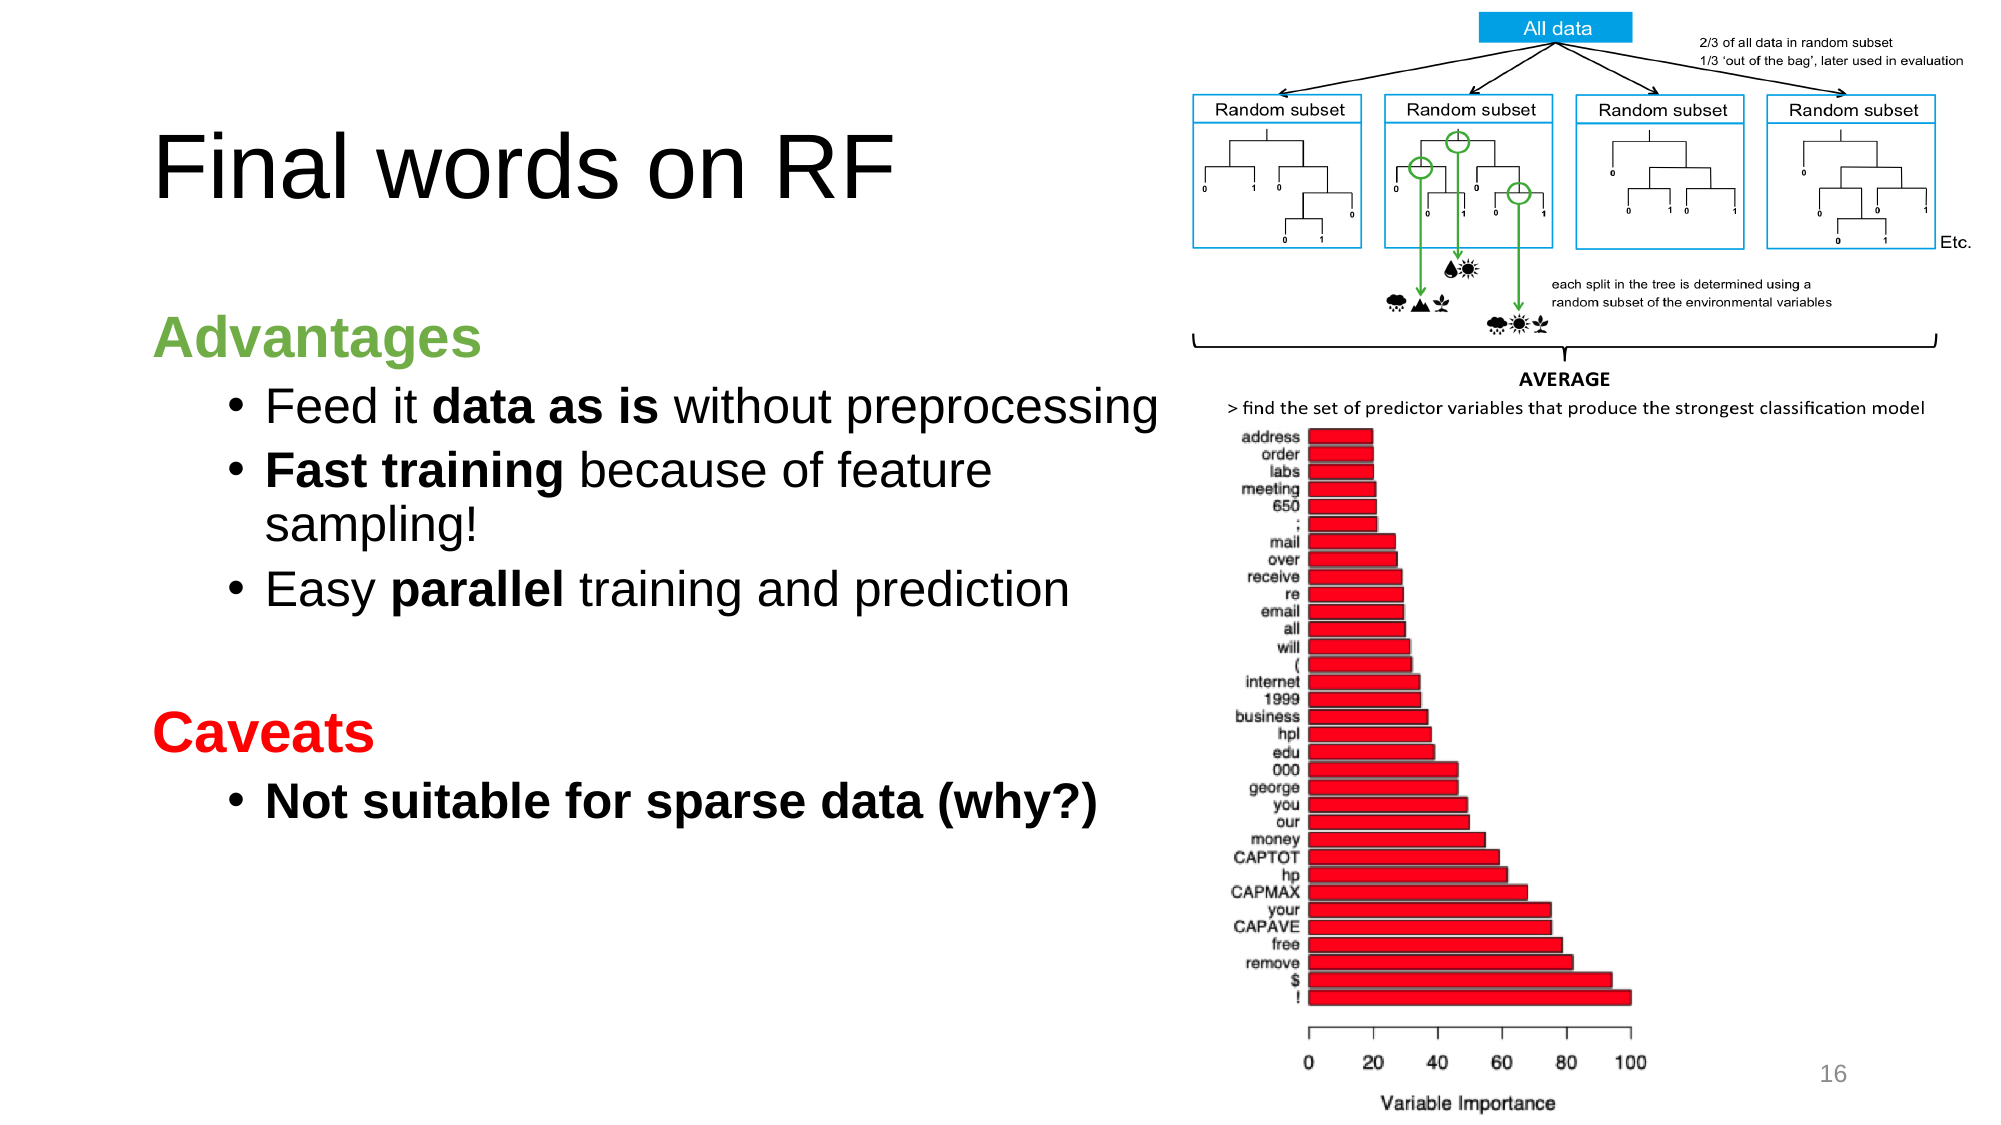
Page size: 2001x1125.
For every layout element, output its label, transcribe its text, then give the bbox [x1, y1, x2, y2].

title Final words on RF [137, 59, 1169, 278]
picture [1169, 0, 2000, 1125]
text_box Advantages Feed it data as is without preprocessing Fast training because of feature sampling! Easy parallel training and prediction Caveats Not suitable for sparse data (why?) [137, 299, 1215, 1014]
slide_number 16 [1660, 1042, 1863, 1103]
